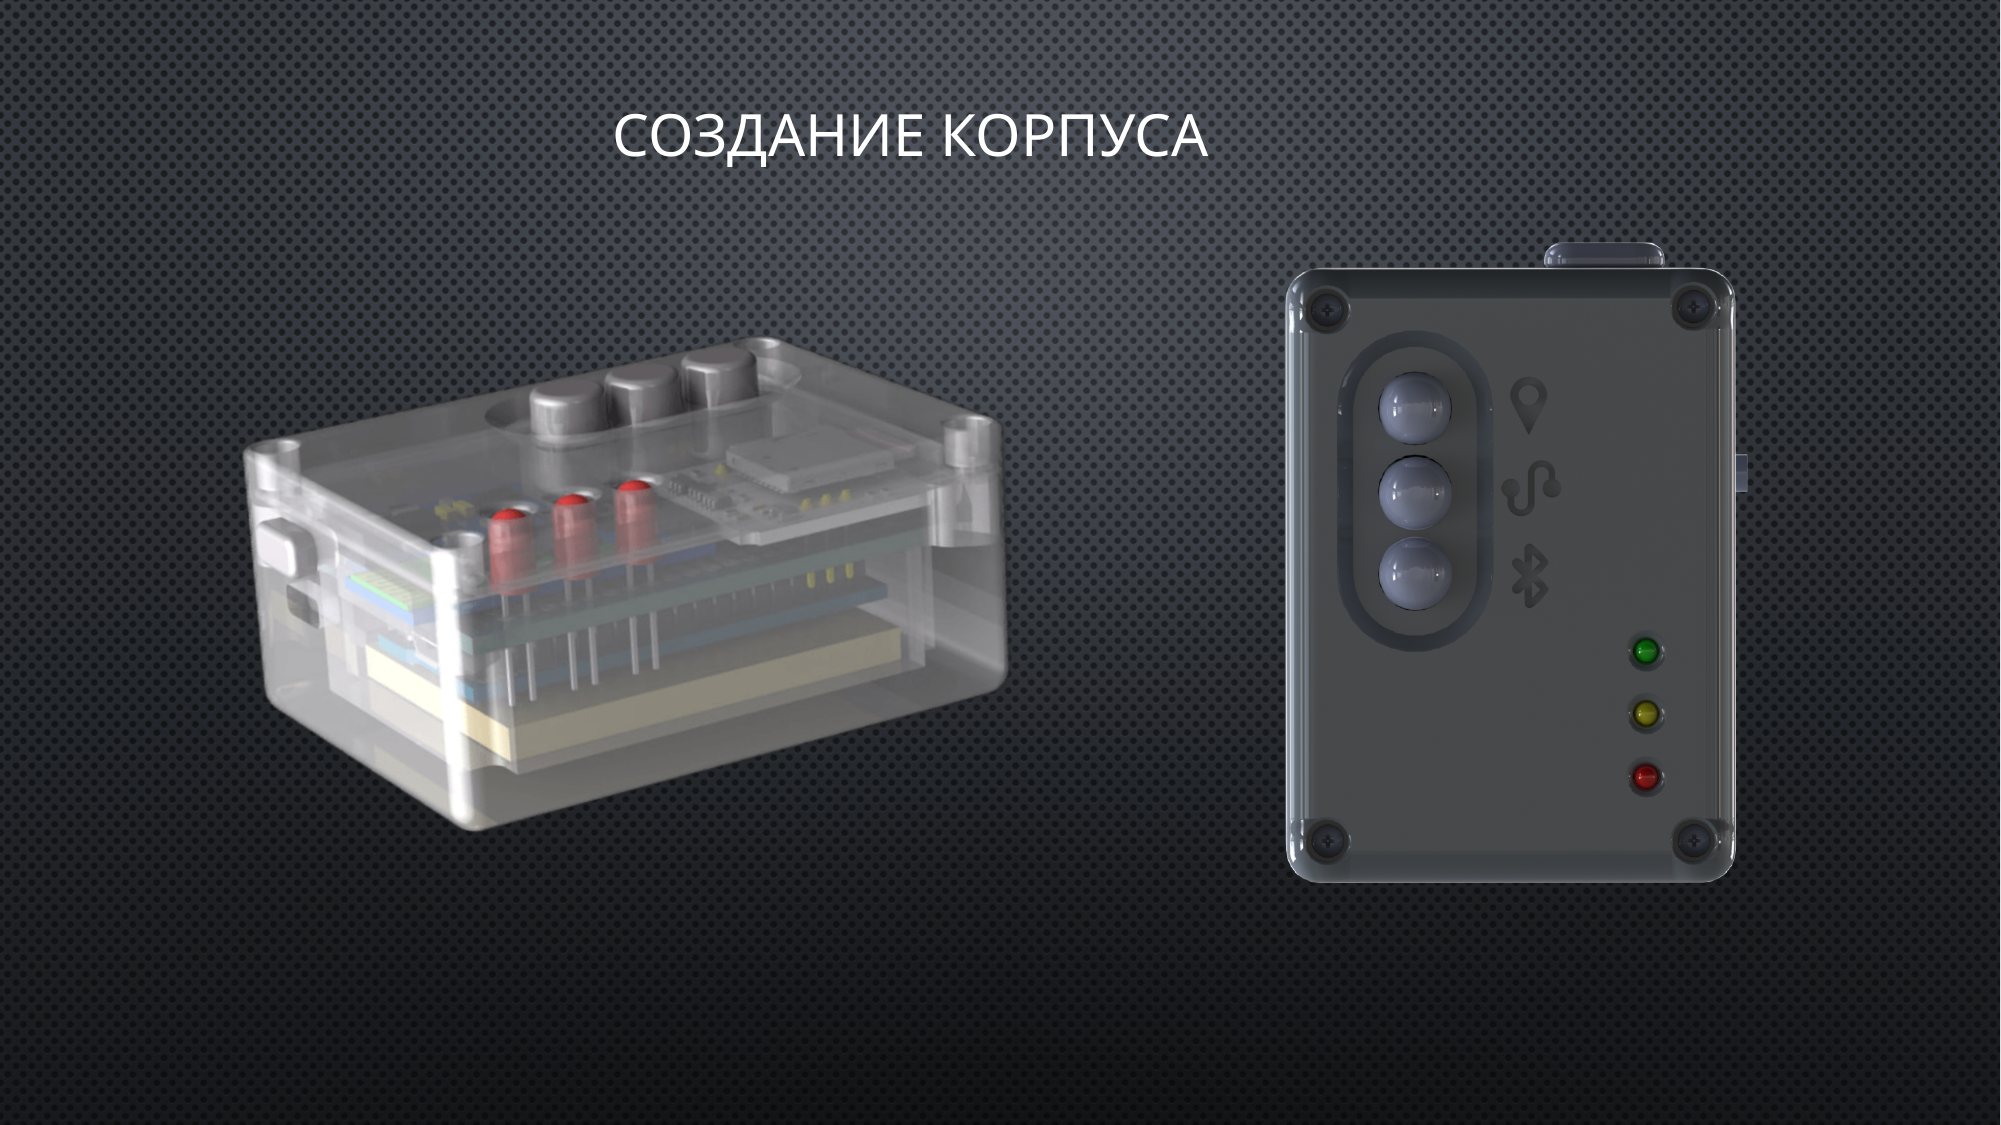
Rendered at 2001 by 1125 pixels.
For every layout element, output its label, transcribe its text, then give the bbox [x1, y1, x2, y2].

picture [0, 188, 2000, 954]
title Создание корпуса [597, 0, 1473, 176]
